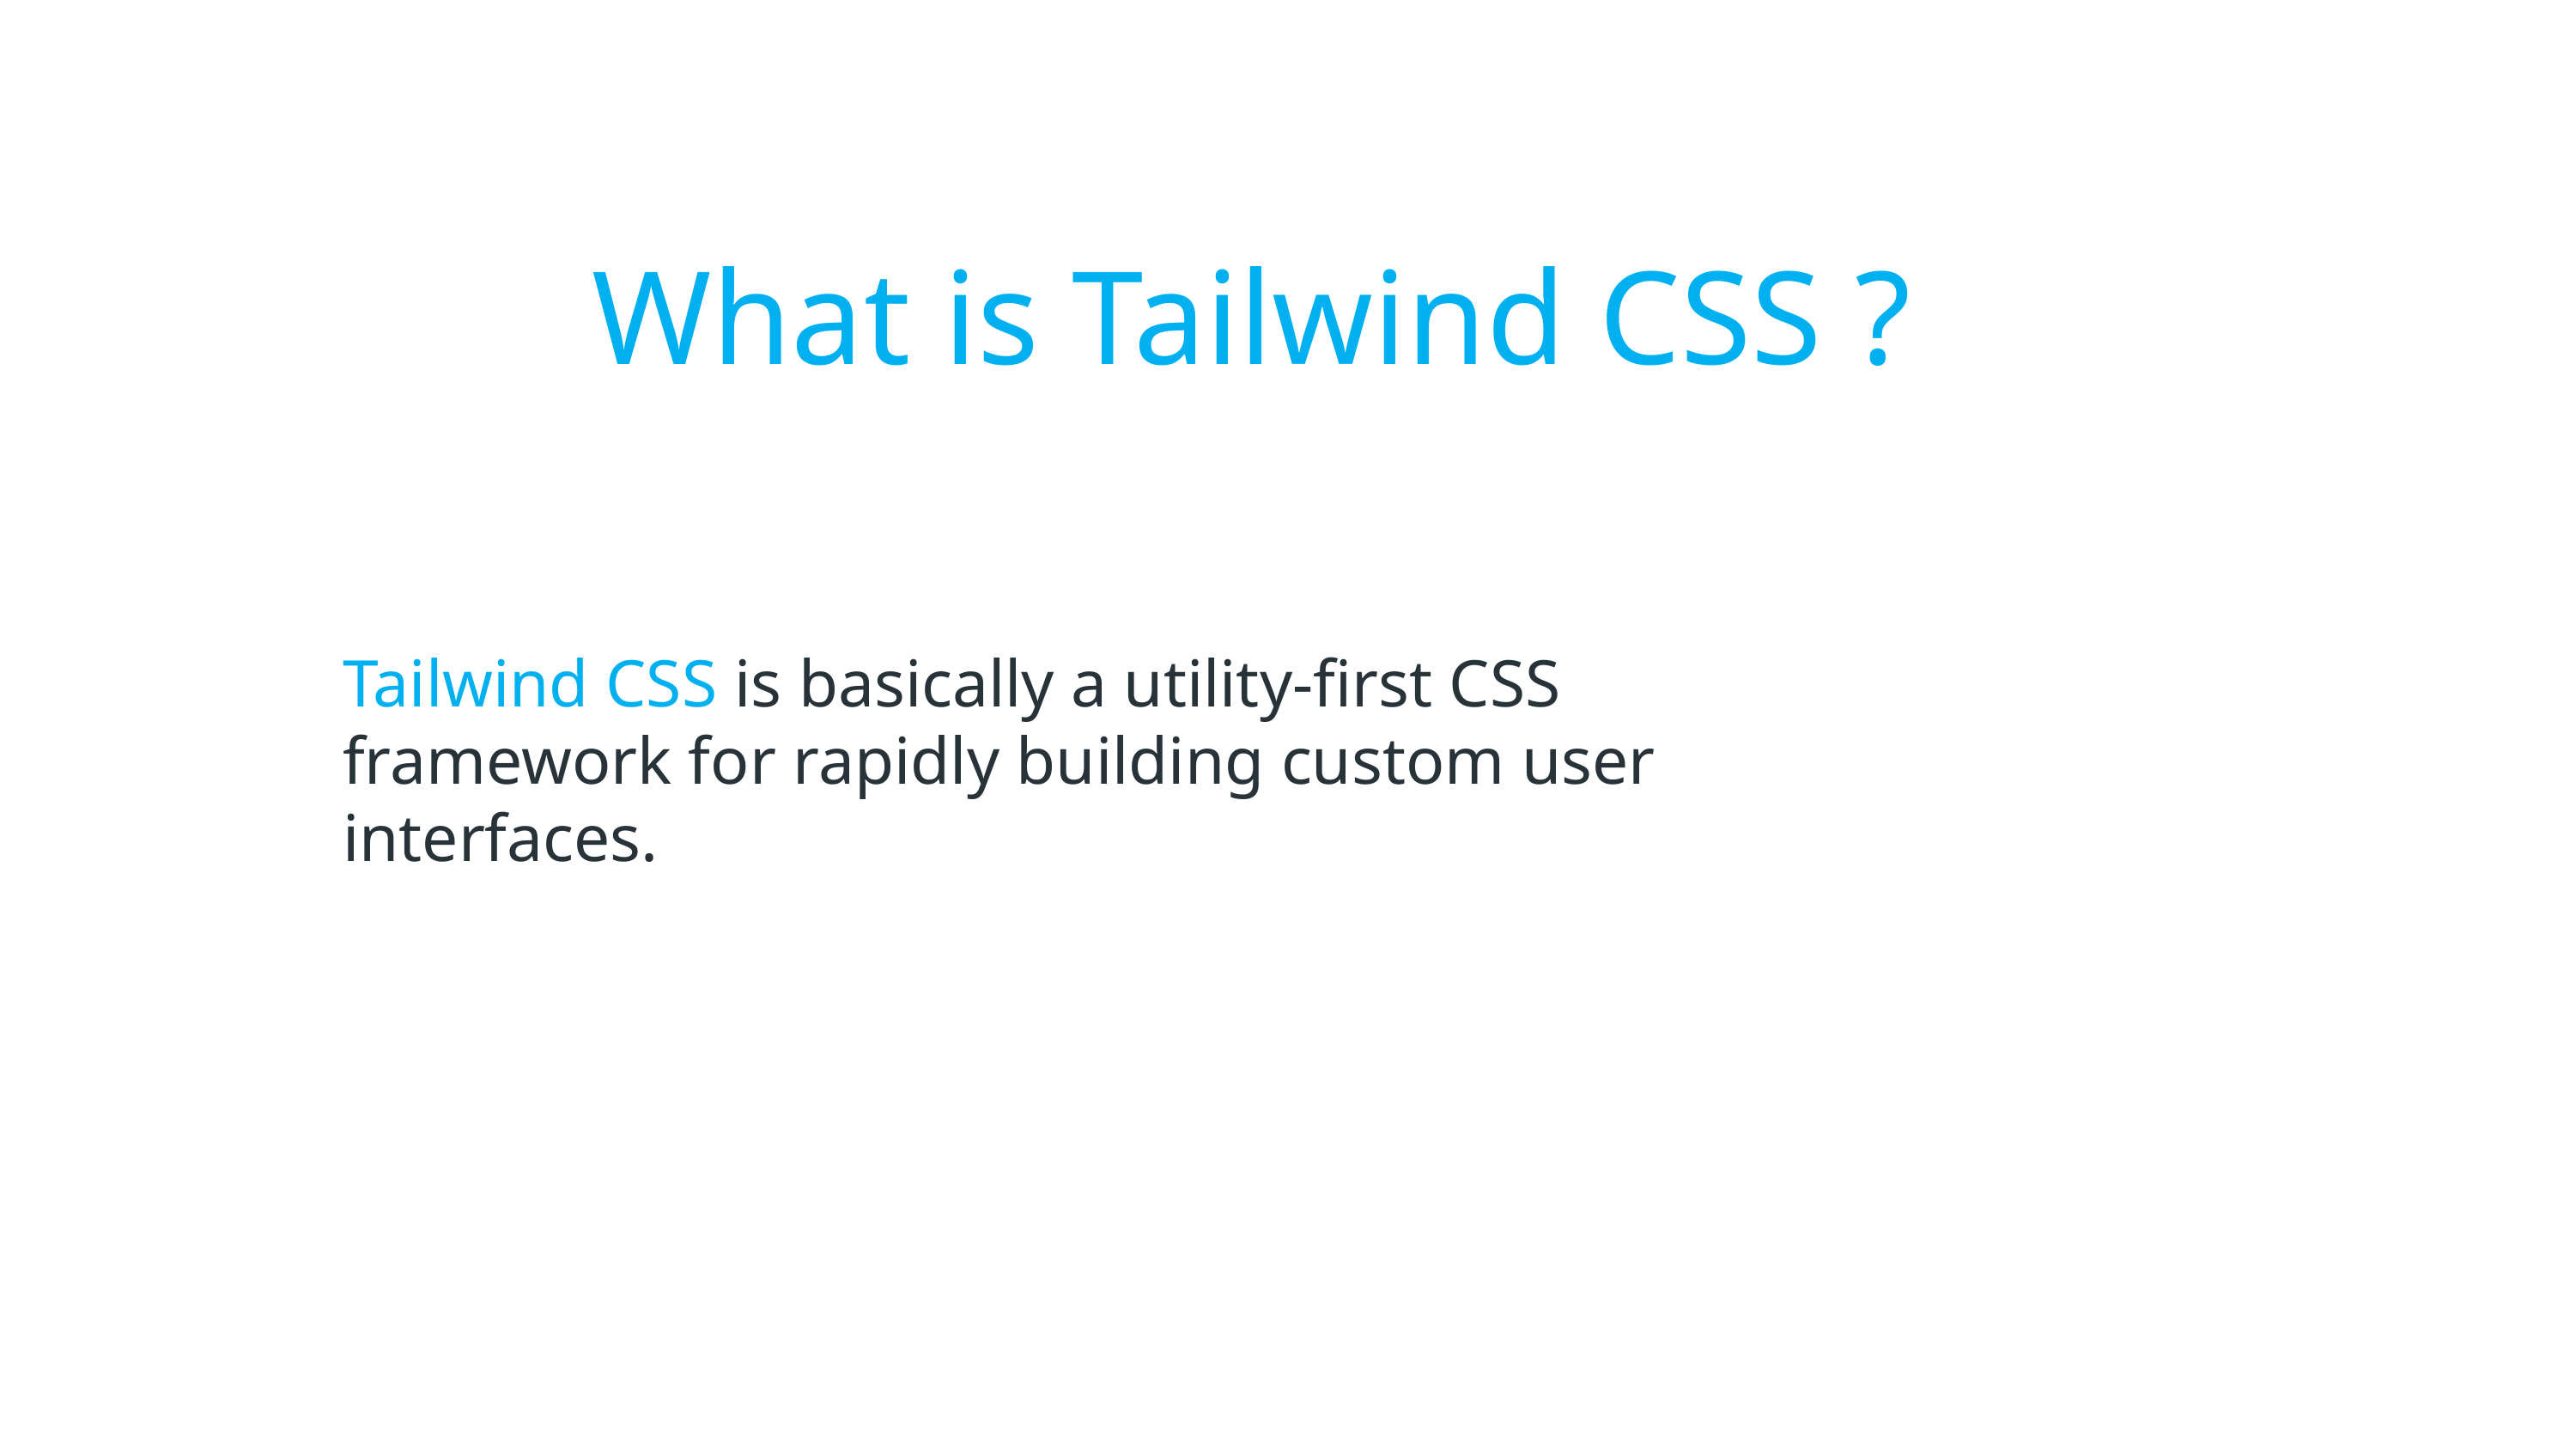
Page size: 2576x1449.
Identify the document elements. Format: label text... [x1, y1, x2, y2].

text_box What is Tailwind CSS ? [580, 229, 2158, 397]
text_box Tailwind CSS is basically a utility-first CSS framework for rapidly building custom user interfaces. [330, 636, 1908, 882]
